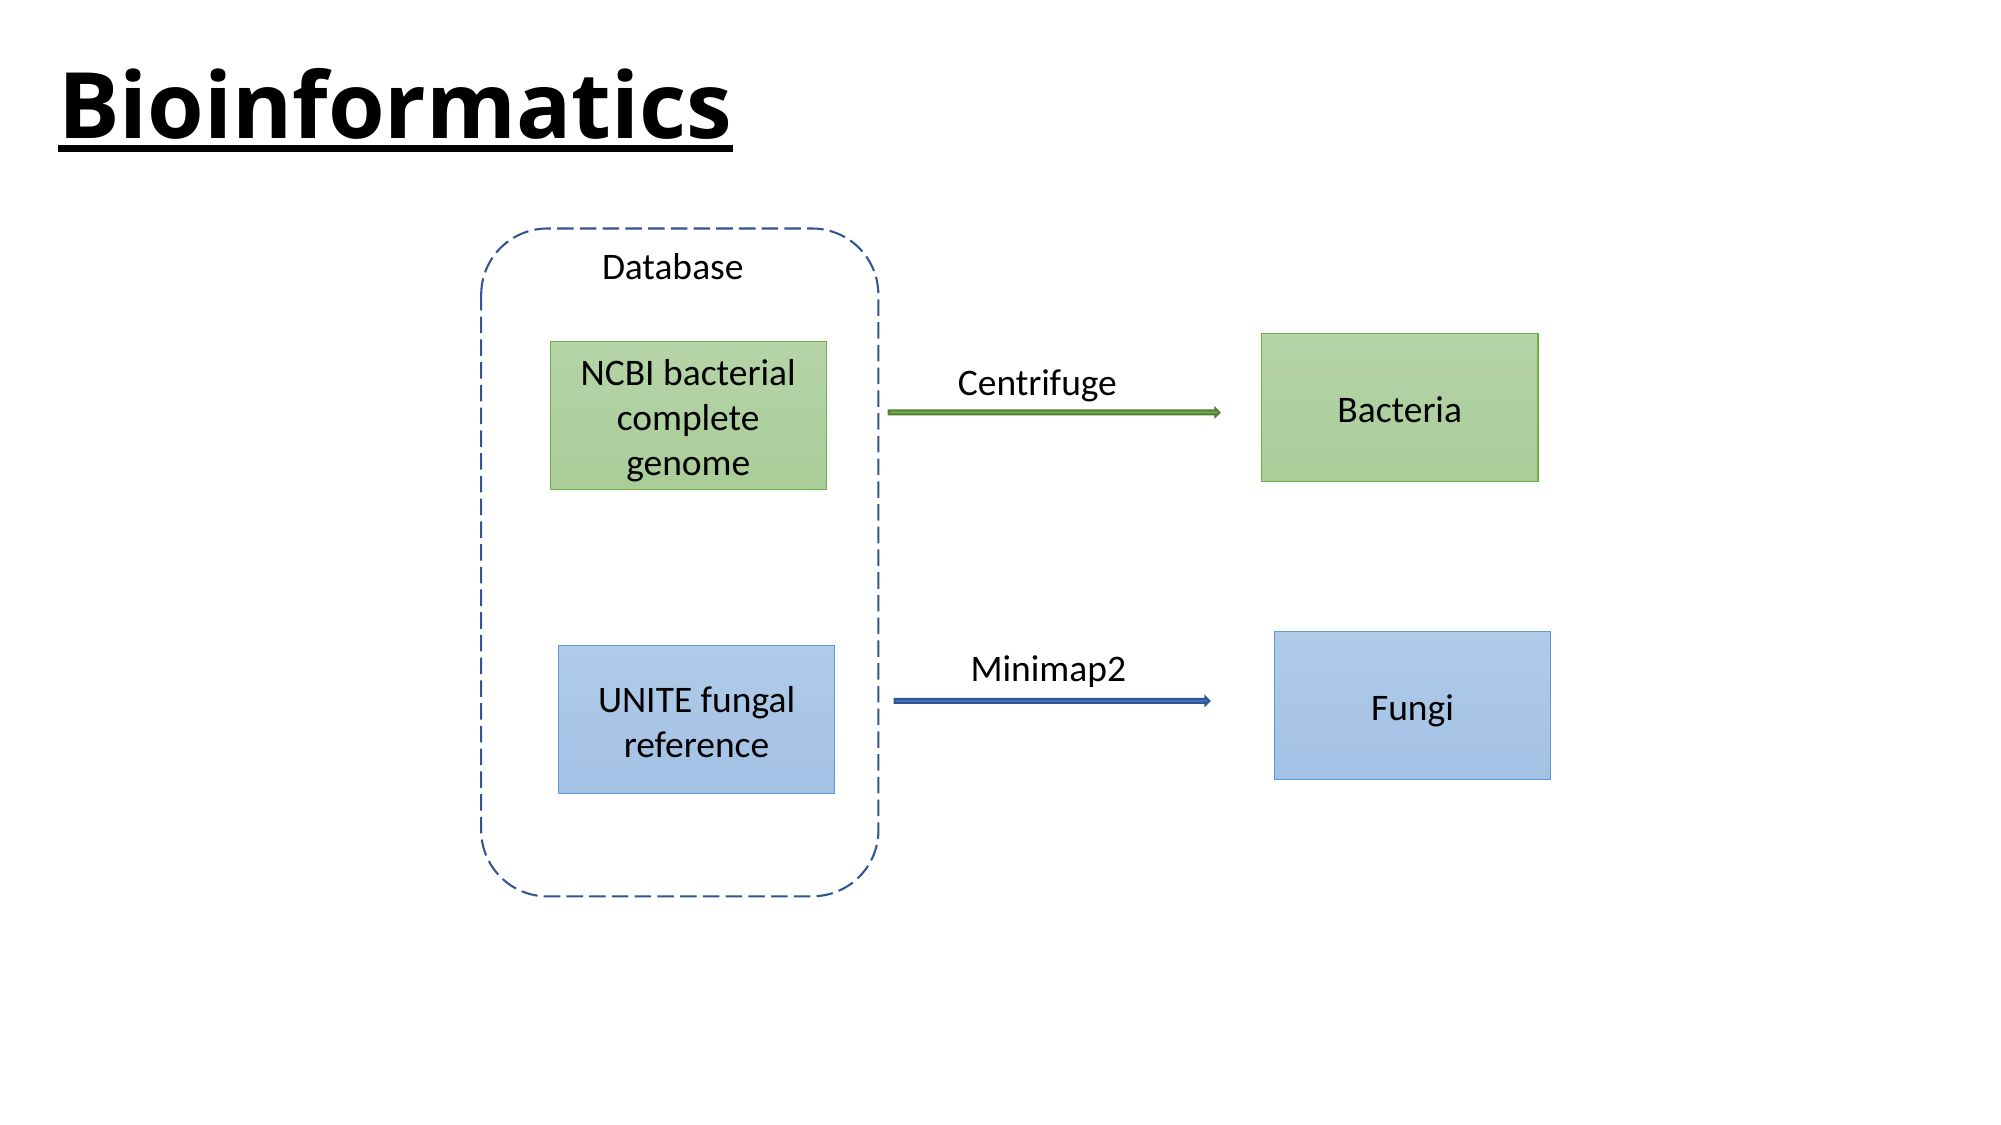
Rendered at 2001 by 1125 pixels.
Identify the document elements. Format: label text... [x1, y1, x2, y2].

text_box Bacteria [1261, 333, 1539, 482]
text_box [893, 694, 1211, 708]
text_box Centrifuge [943, 350, 1146, 411]
text_box [887, 405, 1221, 420]
text_box [480, 227, 880, 898]
text_box Database [587, 234, 790, 295]
text_box Minimap2 [955, 636, 1158, 696]
title Bioinformatics [43, 0, 1769, 218]
text_box Fungi [1274, 631, 1551, 780]
